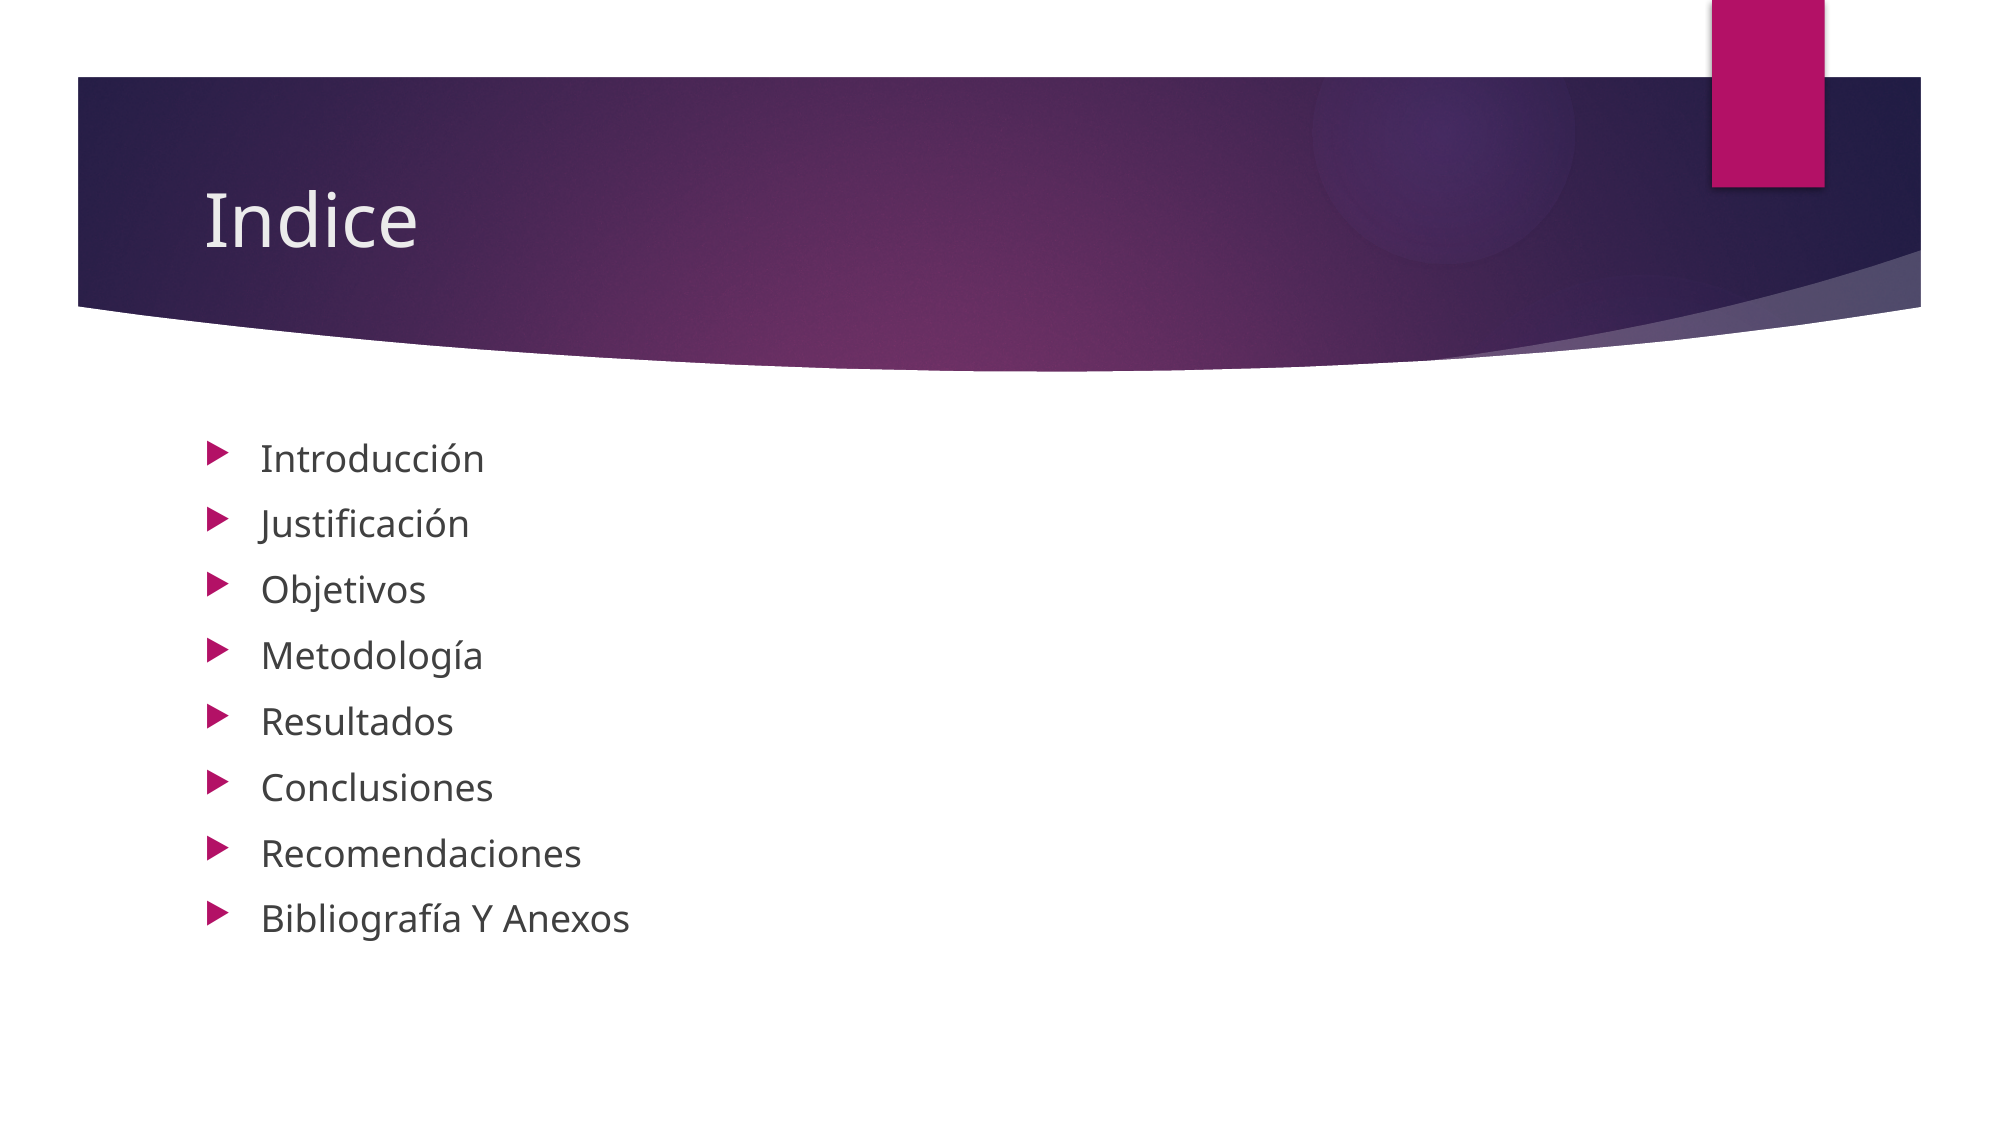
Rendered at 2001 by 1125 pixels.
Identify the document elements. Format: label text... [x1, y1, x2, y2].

title Indice [189, 159, 1627, 276]
list Introducción Justificación Objetivos Metodología Resultados Conclusiones Recomendaciones Bibliografía Y Anexos [189, 427, 1638, 988]
